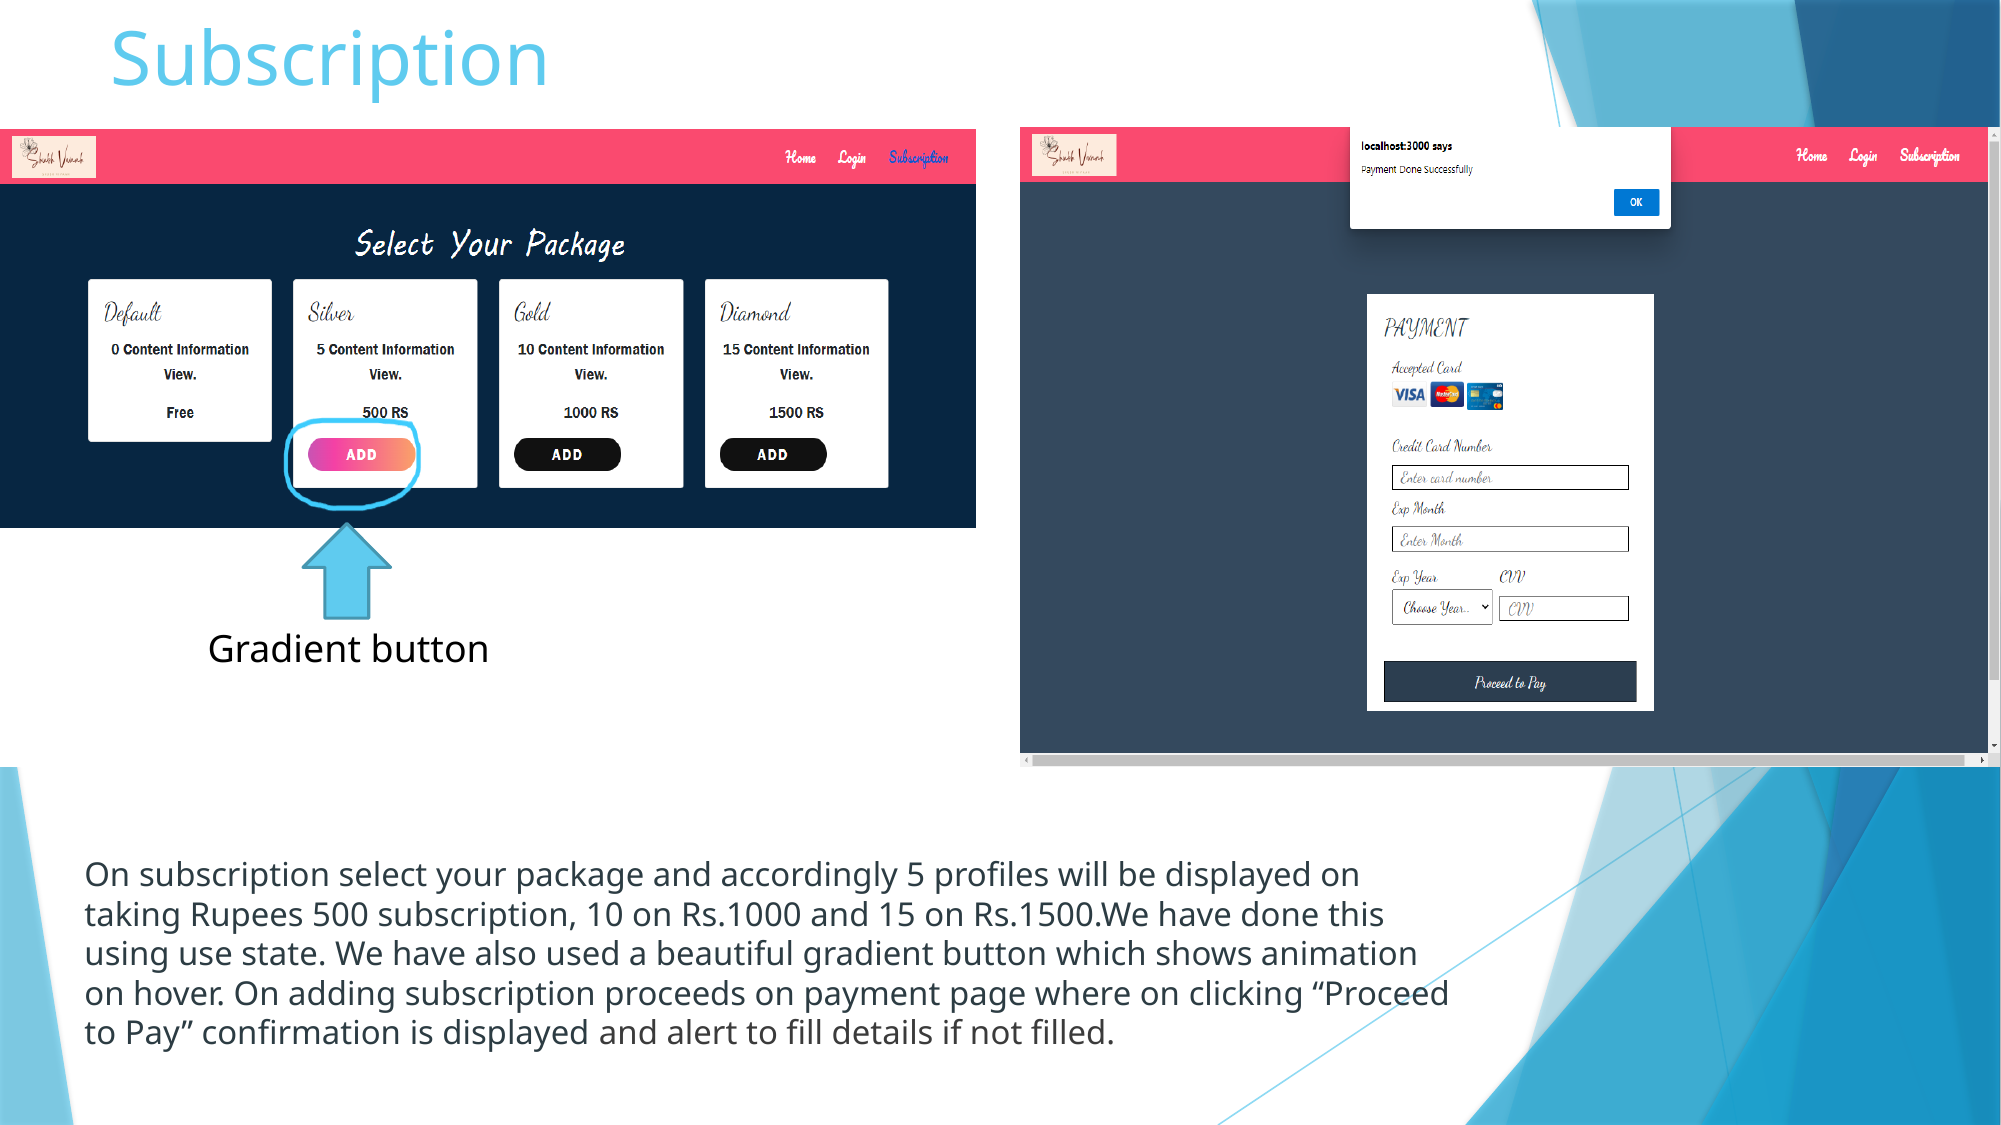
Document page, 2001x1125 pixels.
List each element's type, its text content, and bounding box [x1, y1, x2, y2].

picture [0, 129, 977, 767]
title Subscription [95, 2, 1507, 220]
text_box On subscription select your package and accordingly 5 profiles will be displayed on taking Rupees 500 subscription, 10 on Rs.1000 and 15 on Rs.1500.We have done this using use state. We have also used a beautiful gradient button which shows animation on hover. On adding subscription proceeds on payment page where on clicking “Proceed to Pay” confirmation is displayed and alert to fill details if not filled. [69, 846, 1480, 1063]
picture [1019, 126, 2000, 767]
